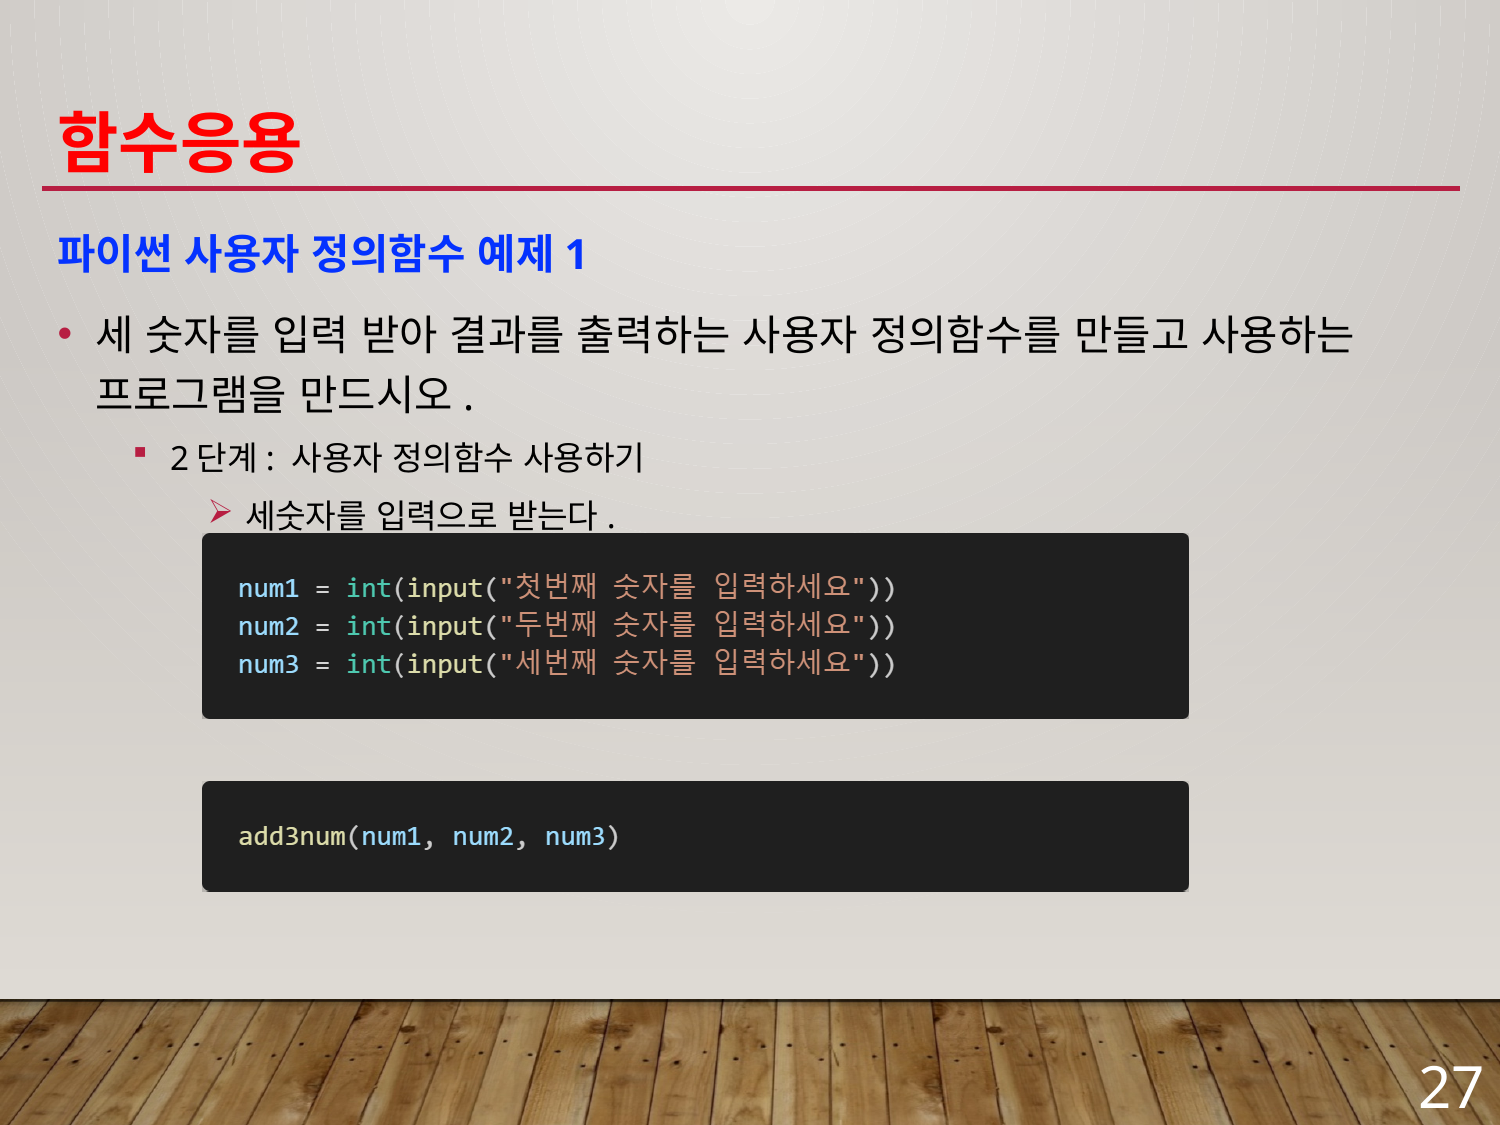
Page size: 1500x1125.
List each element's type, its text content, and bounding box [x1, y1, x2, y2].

list 파이썬 사용자 정의함수 예제1 세 숫자를 입력 받아 결과를 출력하는 사용자 정의함수를 만들고 사용하는 프로그램을 만드시오. 2단계: 사용자 정의함수 사용하기 세숫자를 입력으로 받는다. 사용자 정의함수 사용하기 [42, 210, 1461, 993]
picture [0, 999, 1500, 1125]
picture [202, 533, 1190, 719]
title 함수응용 [42, 16, 1461, 189]
picture [202, 781, 1190, 892]
